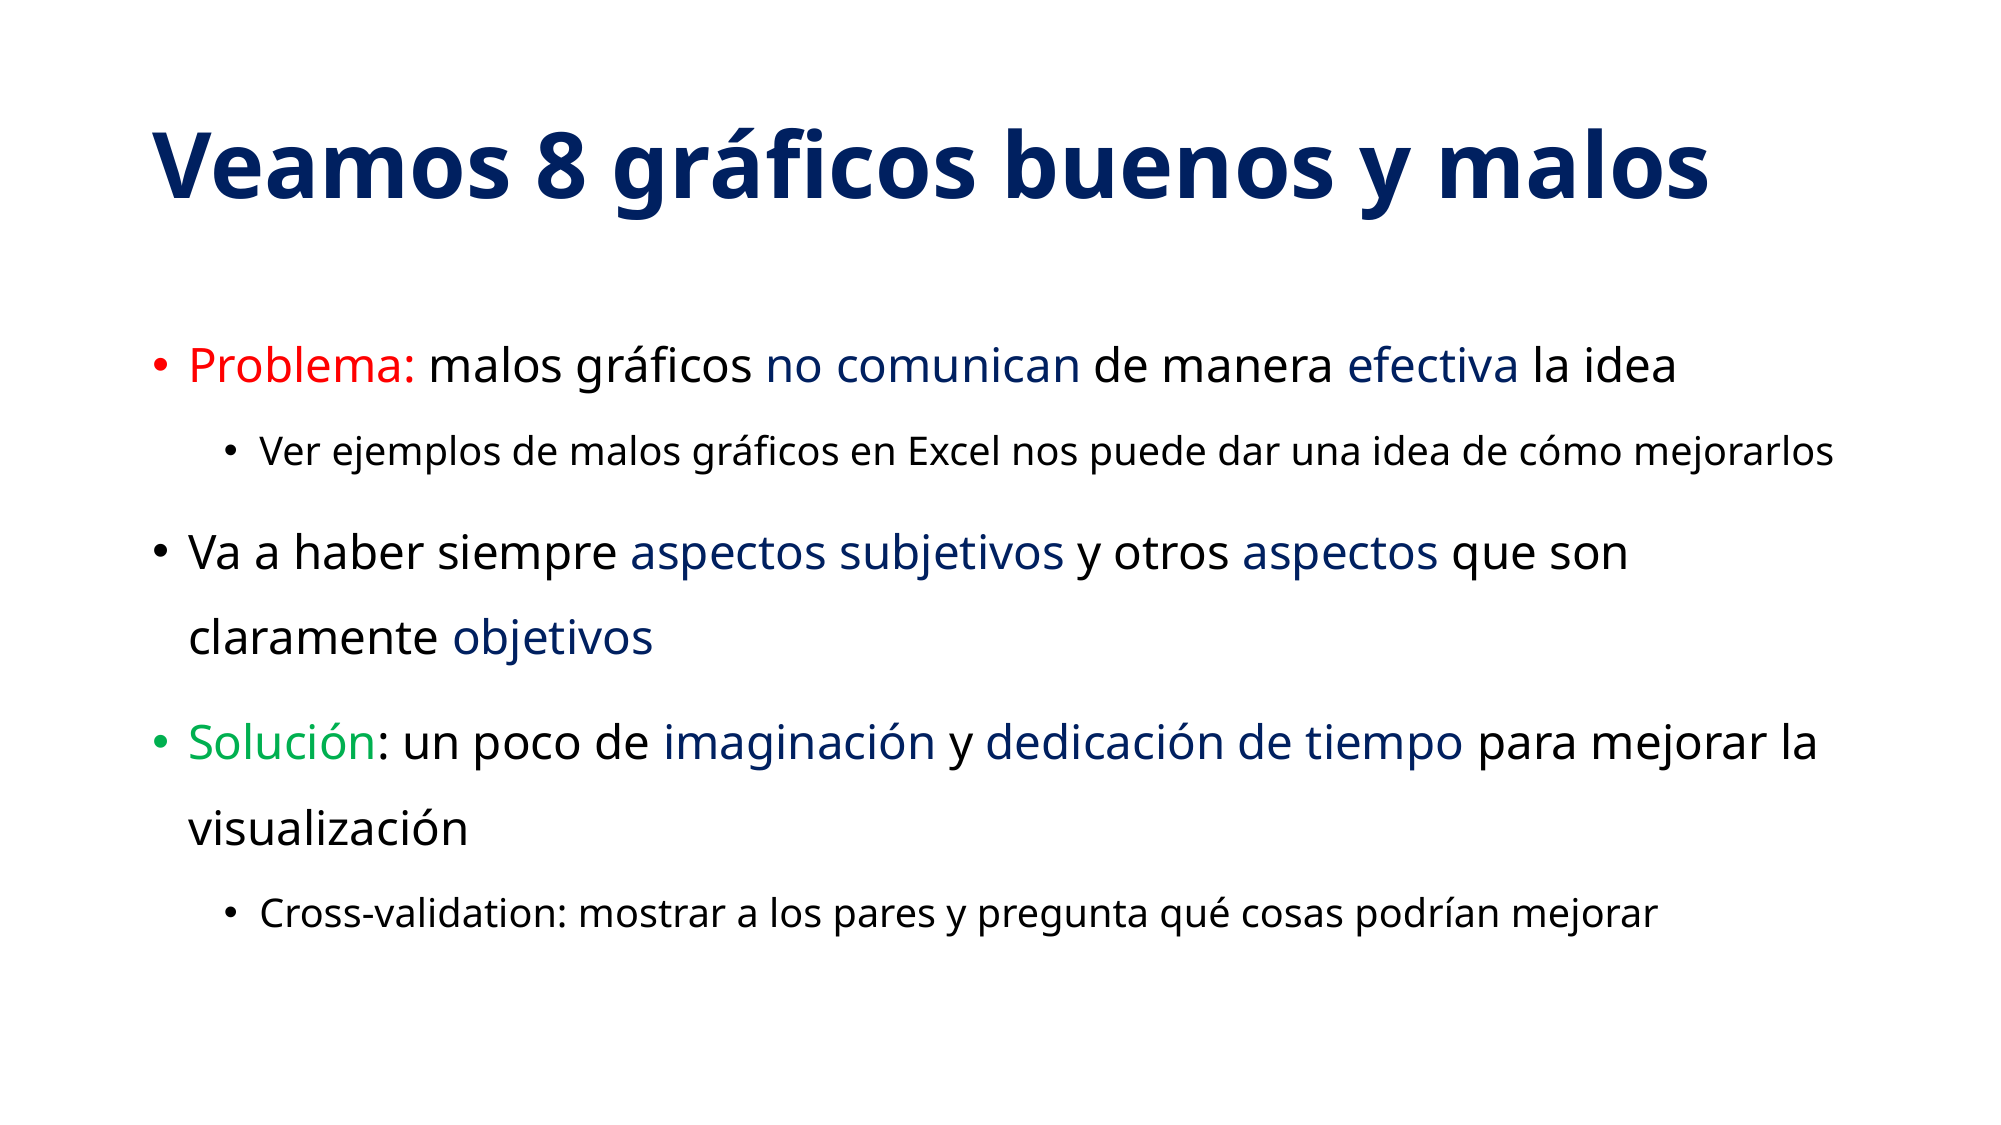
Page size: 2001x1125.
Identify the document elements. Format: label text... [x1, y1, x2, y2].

title Veamos 8 gráficos buenos y malos [137, 59, 1863, 278]
list Problema: malos gráficos no comunican de manera efectiva la idea Ver ejemplos de malos gráficos en Excel nos puede dar una idea de cómo mejorarlos Va a haber siempre aspectos subjetivos y otros aspectos que son claramente objetivos Solución: un poco de imaginación y dedicación de tiempo para mejorar la visualización Cross-validation: mostrar a los pares y pregunta qué cosas podrían mejorar [137, 299, 1863, 1014]
